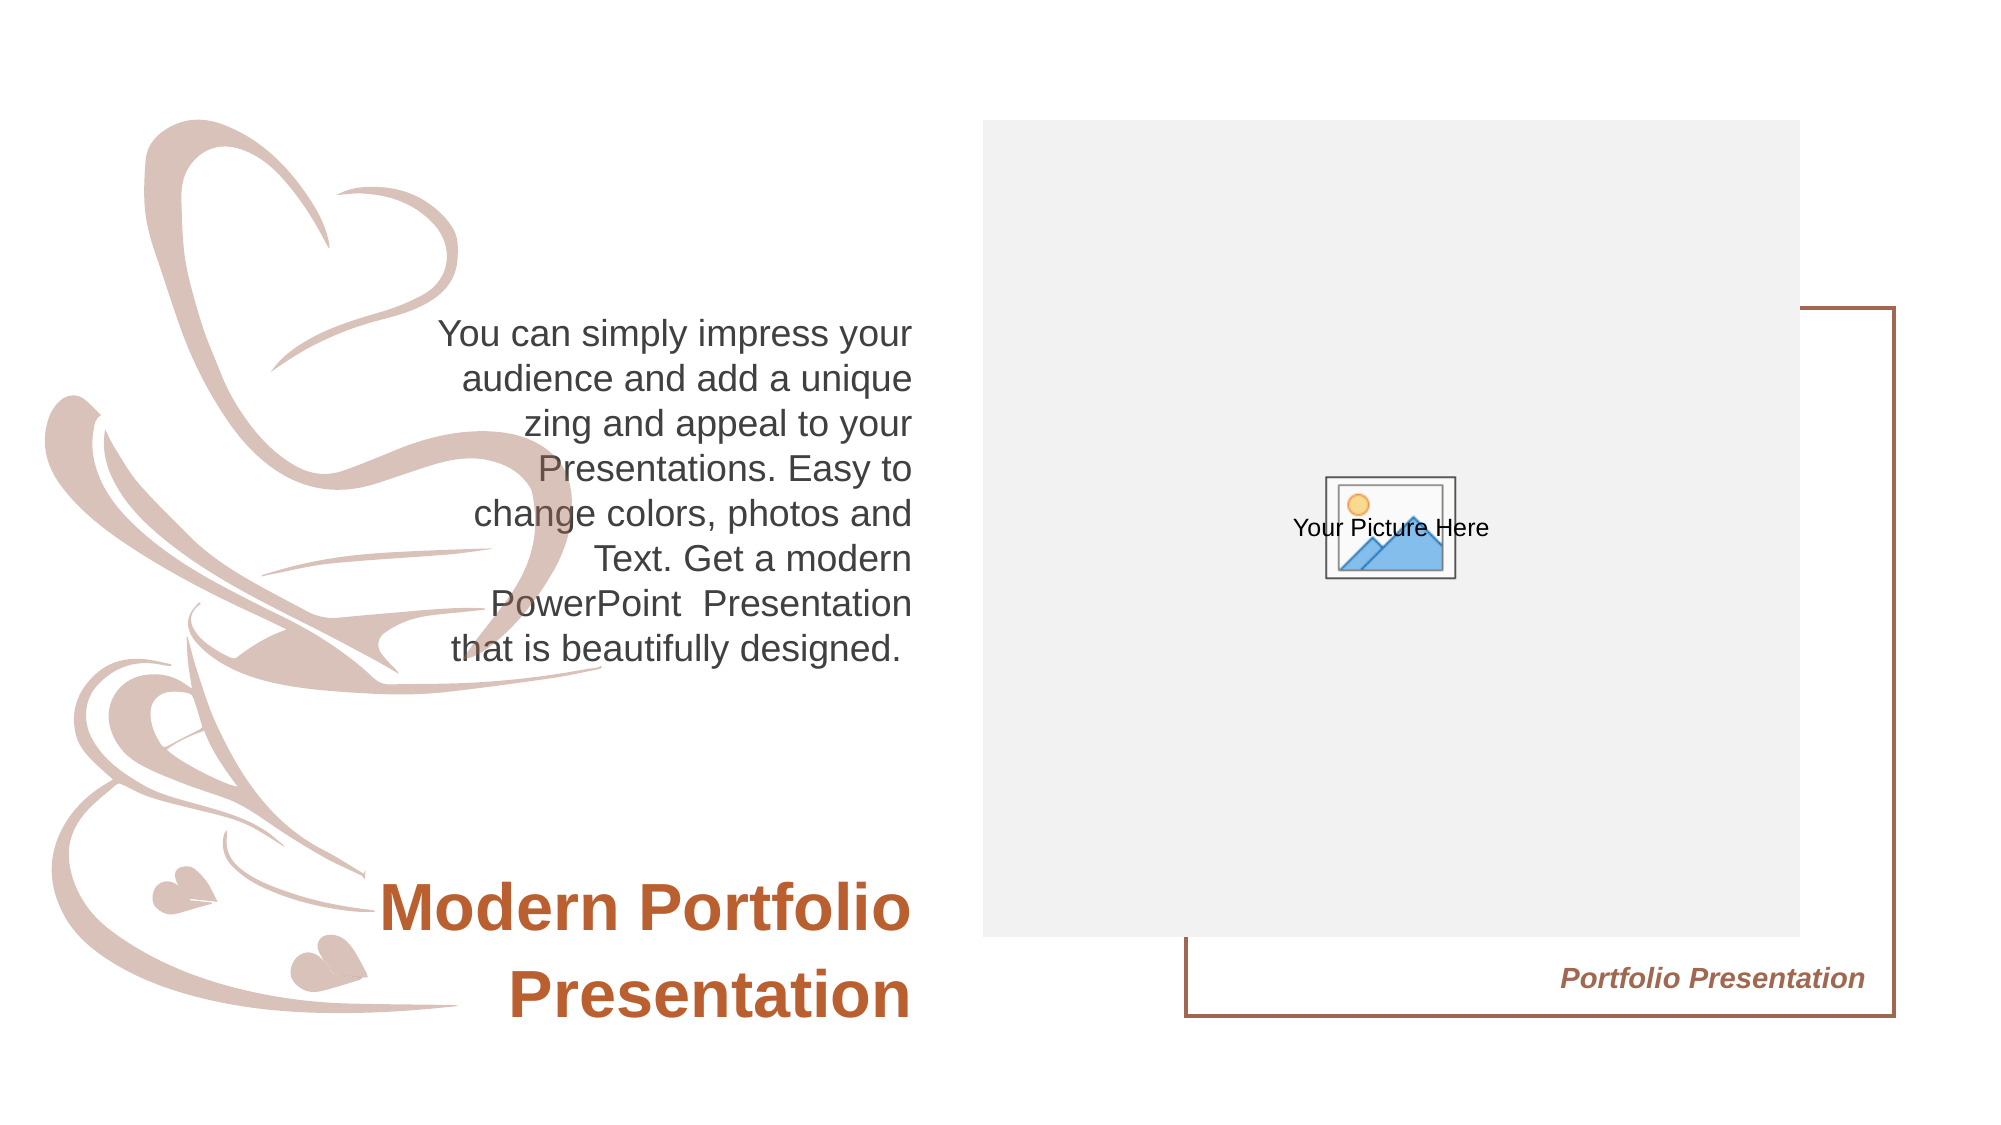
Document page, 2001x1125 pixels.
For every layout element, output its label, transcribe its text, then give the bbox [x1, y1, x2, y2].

text_box You can simply impress your audience and add a unique zing and appeal to your Presentations. Easy to change colors, photos and Text. Get a modern PowerPoint Presentation that is beautifully designed. [602, 302, 928, 677]
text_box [44, 119, 602, 1014]
text_box Modern Portfolio Presentation [323, 844, 928, 1042]
picture [982, 119, 1800, 937]
text_box Portfolio Presentation [1544, 951, 1882, 1002]
